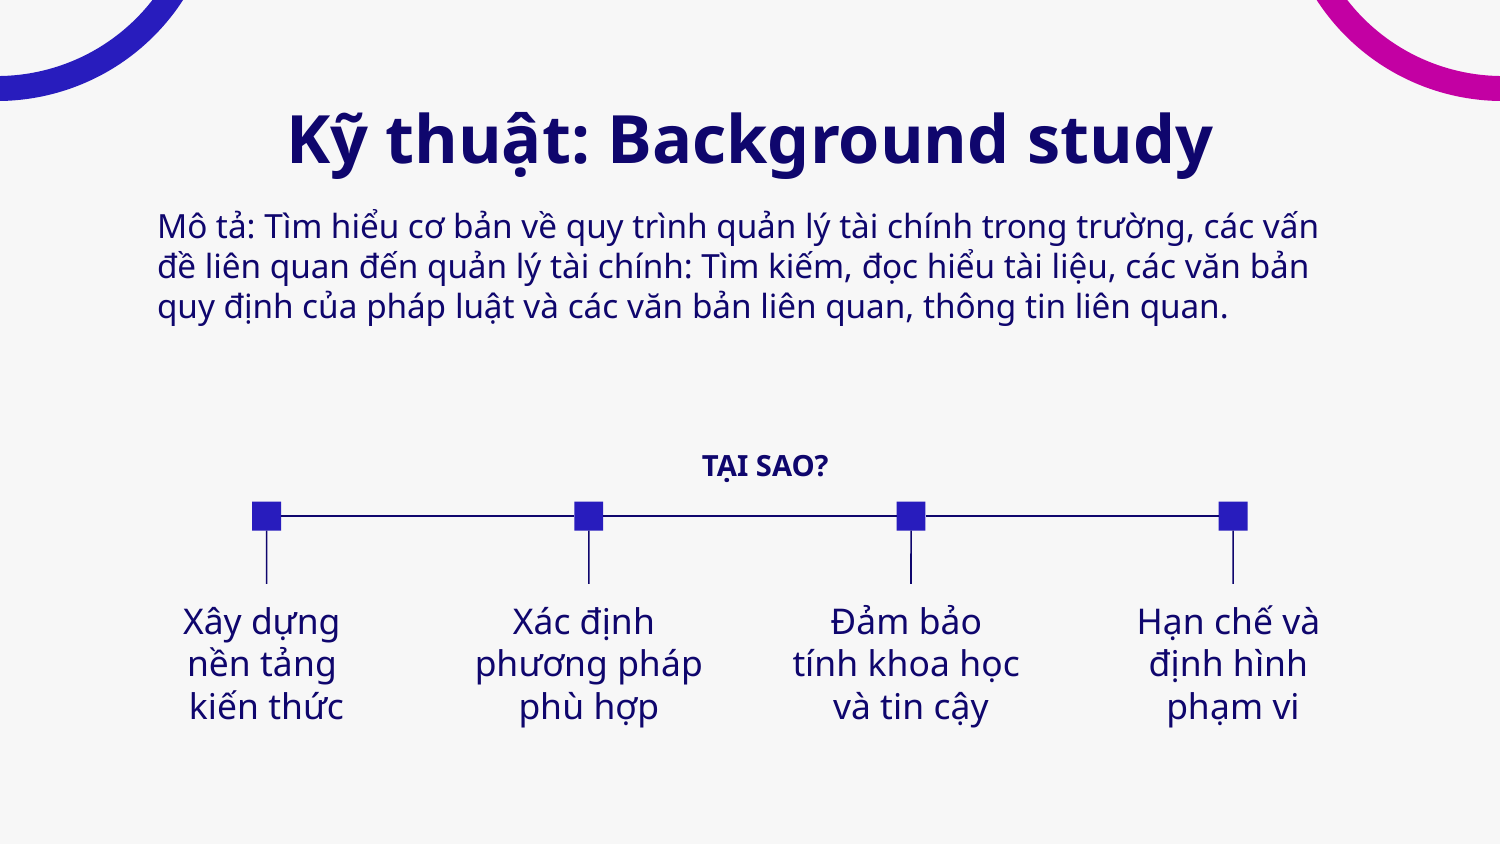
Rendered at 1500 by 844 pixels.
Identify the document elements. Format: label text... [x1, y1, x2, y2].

text_box [252, 501, 282, 531]
text_box Mô tả: Tìm hiểu cơ bản về quy trình quản lý tài chính trong trường, các vấn đề liên quan đến quản lý tài chính: Tìm kiếm, đọc hiểu tài liệu, các văn bản quy định của pháp luật và các văn bản liên quan, thông tin liên quan. [142, 190, 1358, 309]
text_box Đảm bảo tính khoa học và tin cậy [761, 583, 1061, 716]
text_box Hạn chế và định hình phạm vi [1083, 583, 1384, 716]
text_box Xây dựng nền tảng kiến thức [116, 583, 417, 716]
text_box TẠI SAO? [686, 432, 848, 486]
text_box [896, 501, 926, 531]
title Kỹ thuật: Background study [118, 81, 1382, 176]
text_box [574, 501, 604, 531]
text_box Xác định phương pháp phù hợp [438, 583, 739, 716]
text_box [1218, 501, 1248, 531]
